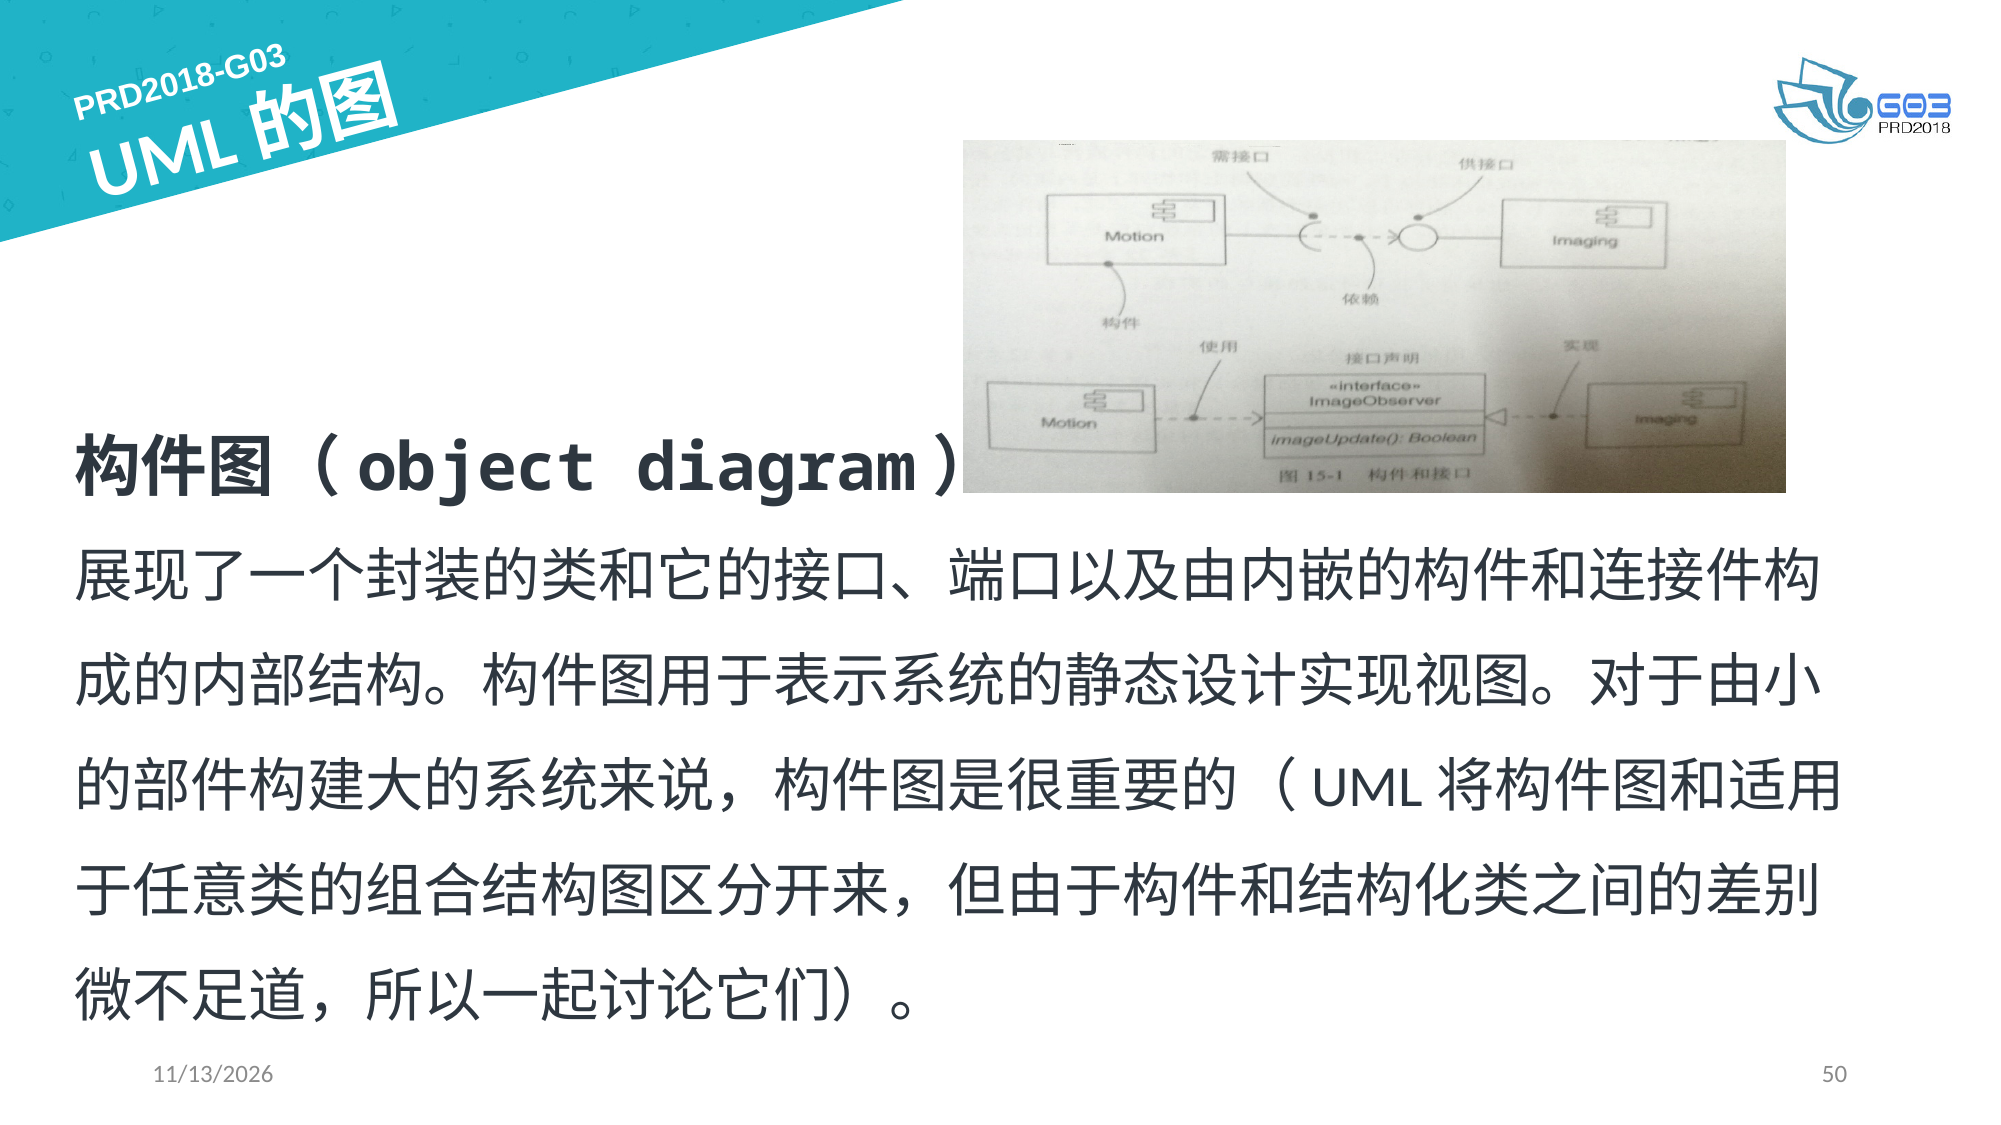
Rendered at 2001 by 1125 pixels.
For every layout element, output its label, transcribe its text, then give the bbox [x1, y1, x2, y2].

text_box [0, 0, 366, 243]
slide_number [137, 1042, 588, 1103]
picture [963, 2, 1967, 493]
text_box 构件图（object diagram） 展现了一个封装的类和它的接口、端口以及由内嵌的构件和连接件构成的内部结构。构件图用于表示系统的静态设计实现视图。对于由小的部件构建大的系统来说，构件图是很重要的（UML将构件图和适用于任意类的组合结构图区分开来，但由于构件和结构化类之间的差别微不足道，所以一起讨论它们）。 [59, 376, 1863, 1036]
text_box [386, 0, 904, 130]
text_box PRD2018-G03 UML的图 [52, 0, 423, 226]
slide_number 50 [1412, 1042, 1863, 1103]
